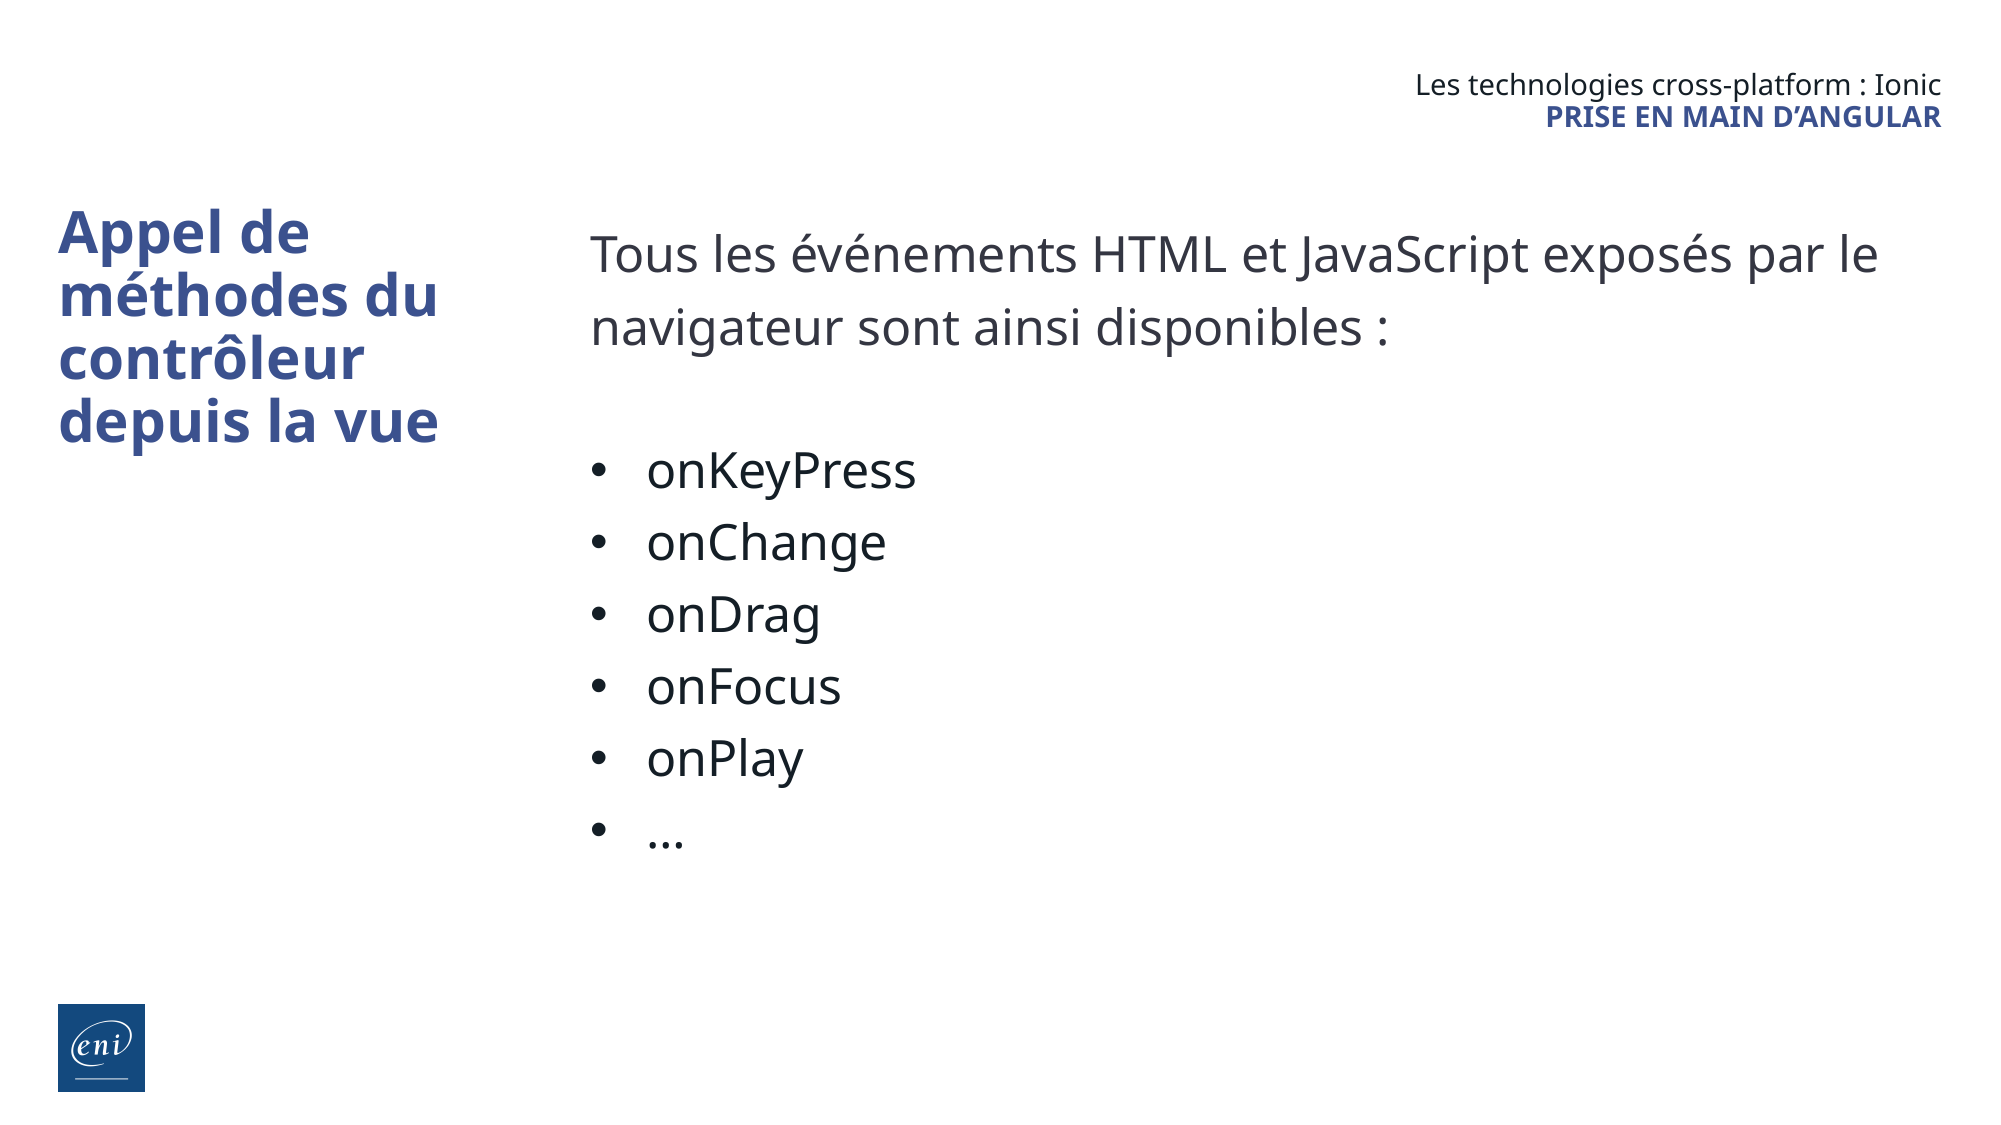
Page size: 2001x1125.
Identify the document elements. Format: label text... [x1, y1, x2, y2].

text_box Les technologies cross-platform : Ionic Prise en main d’Angular [627, 70, 1942, 160]
text_box Appel de méthodes du contrôleur depuis la vue [58, 203, 526, 929]
text_box Tous les événements HTML et JavaScript exposés par le navigateur sont ainsi disponibles : onKeyPress onChange onDrag onFocus onPlay … [575, 203, 1942, 867]
picture [58, 1004, 145, 1092]
